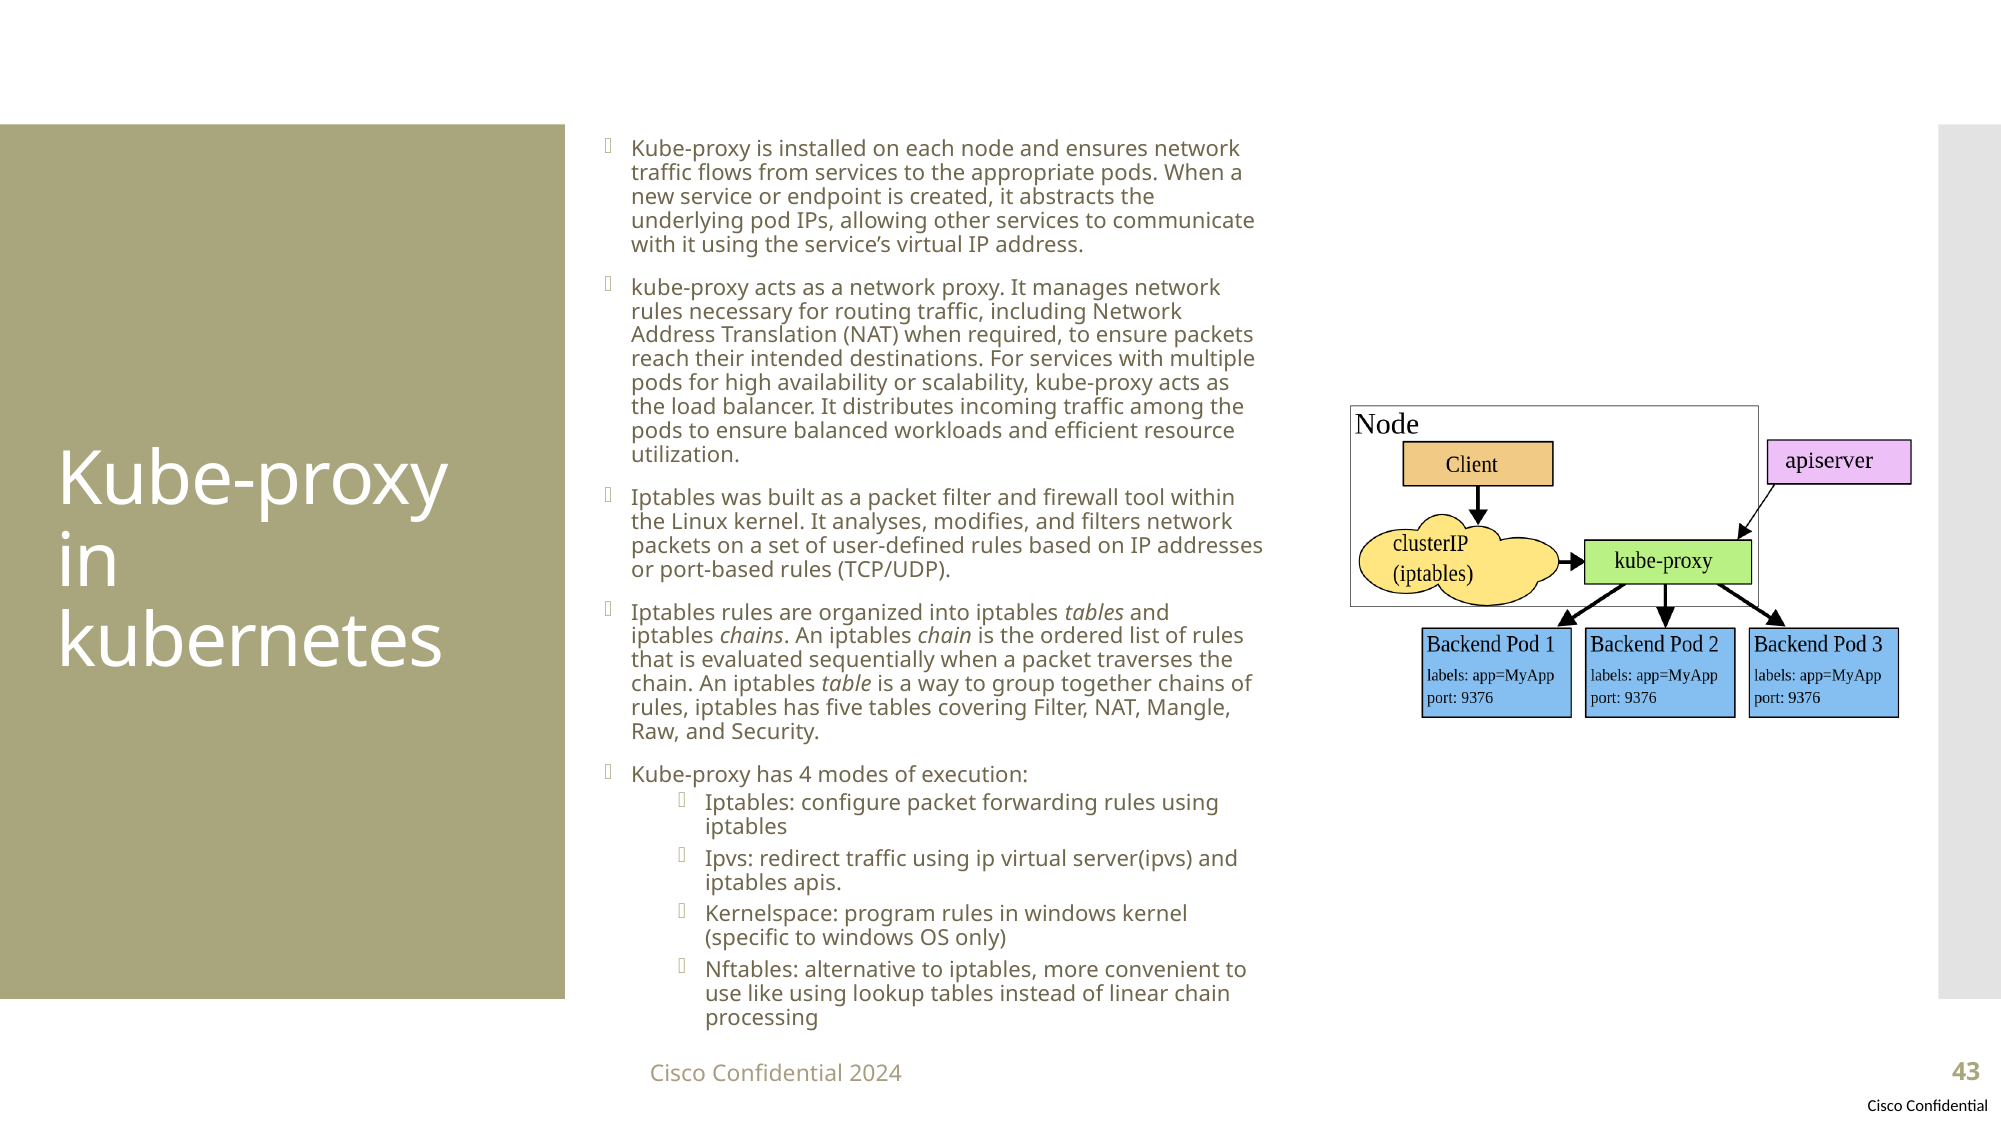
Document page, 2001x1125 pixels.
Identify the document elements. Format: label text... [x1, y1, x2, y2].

title Kube-proxy in kubernetes [41, 184, 525, 940]
footer Cisco Confidential 2024 [634, 1042, 1605, 1103]
list Kube-proxy is installed on each node and ensures network traffic flows from services to the appropriate pods. When a new service or endpoint is created, it abstracts the underlying pod IPs, allowing other services to communicate with it using the service’s virtual IP address. kube-proxy acts as a network proxy. It manages network rules necessary for routing traffic, including Network Address Translation (NAT) when required, to ensure packets reach their intended destinations. For services with multiple pods for high availability or scalability, kube-proxy acts as the load balancer. It distributes incoming traffic among the pods to ensure balanced workloads and efficient resource utilization. Iptables was built as a packet filter and firewall tool within the Linux kernel. It analyses, modifies, and filters network packets on a set of user-defined rules based on IP addresses or port-based rules (TCP/UDP). Iptables rules are organized into iptables tables and iptables chains. An iptables chain is the ordered list of rules that is evaluated sequentially when a packet traverses the chain. An iptables table is a way to group together chains of rules, iptables has five tables covering Filter, NAT, Mangle, Raw, and Security. Kube-proxy has 4 modes of execution: Iptables: configure packet forwarding rules using iptables Ipvs: redirect traffic using ip virtual server(ipvs) and iptables apis. Kernelspace: program rules in windows kernel (specific to windows OS only) Nftables: alternative to iptables, more convenient to use like using lookup tables instead of linear chain processing [589, 129, 1282, 1043]
picture [1345, 400, 1916, 723]
slide_number 43 [1744, 1042, 1996, 1103]
